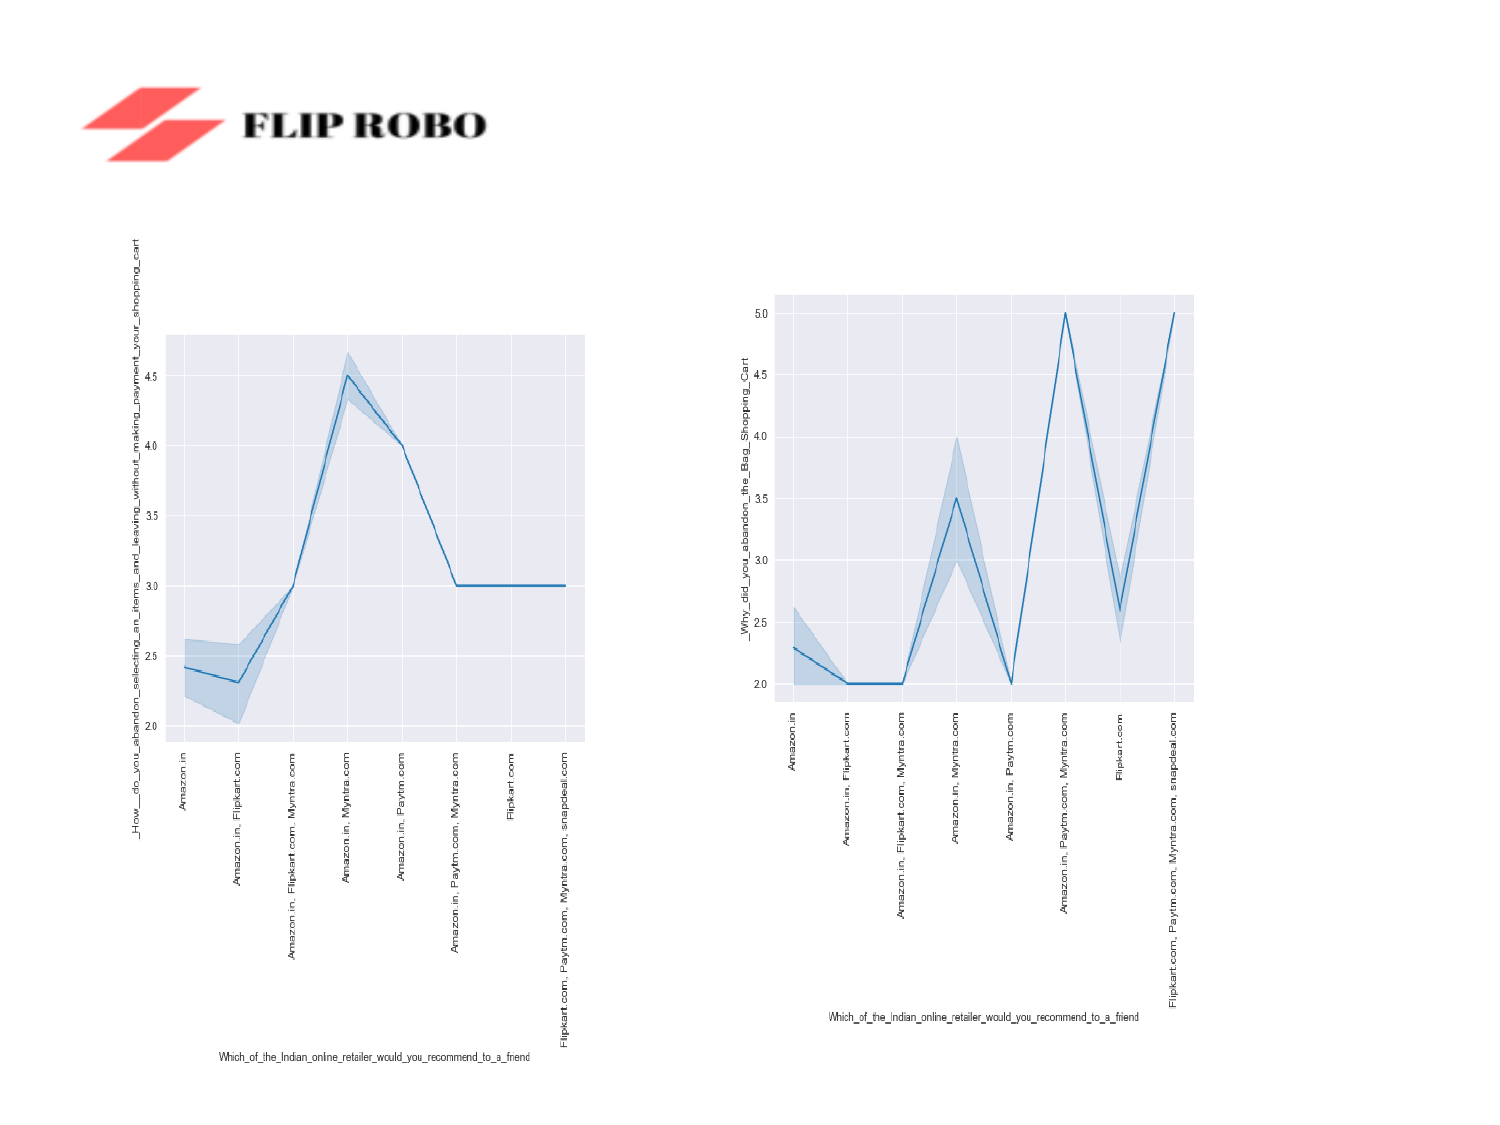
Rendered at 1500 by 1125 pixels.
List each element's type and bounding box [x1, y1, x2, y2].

picture [737, 266, 1243, 1033]
picture [123, 219, 607, 1079]
picture [64, 66, 526, 208]
